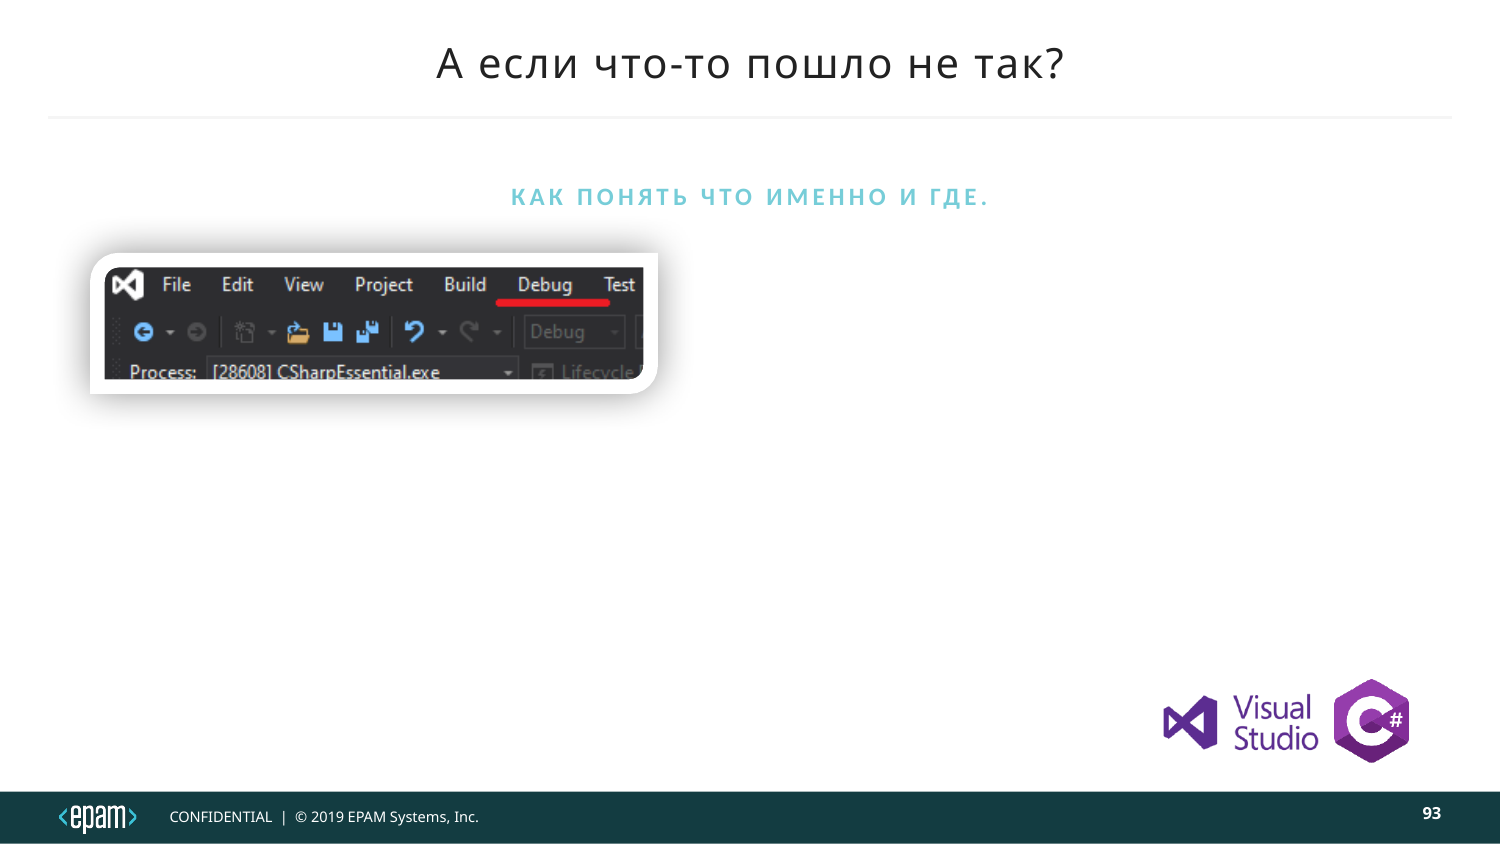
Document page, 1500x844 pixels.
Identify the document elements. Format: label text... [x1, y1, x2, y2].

picture [97, 260, 651, 387]
title А если что-то пошло не так? [59, 37, 1442, 87]
slide_number 93 [1216, 791, 1442, 844]
picture [1140, 650, 1442, 791]
list Как понять что именно и где. [58, 177, 1442, 234]
